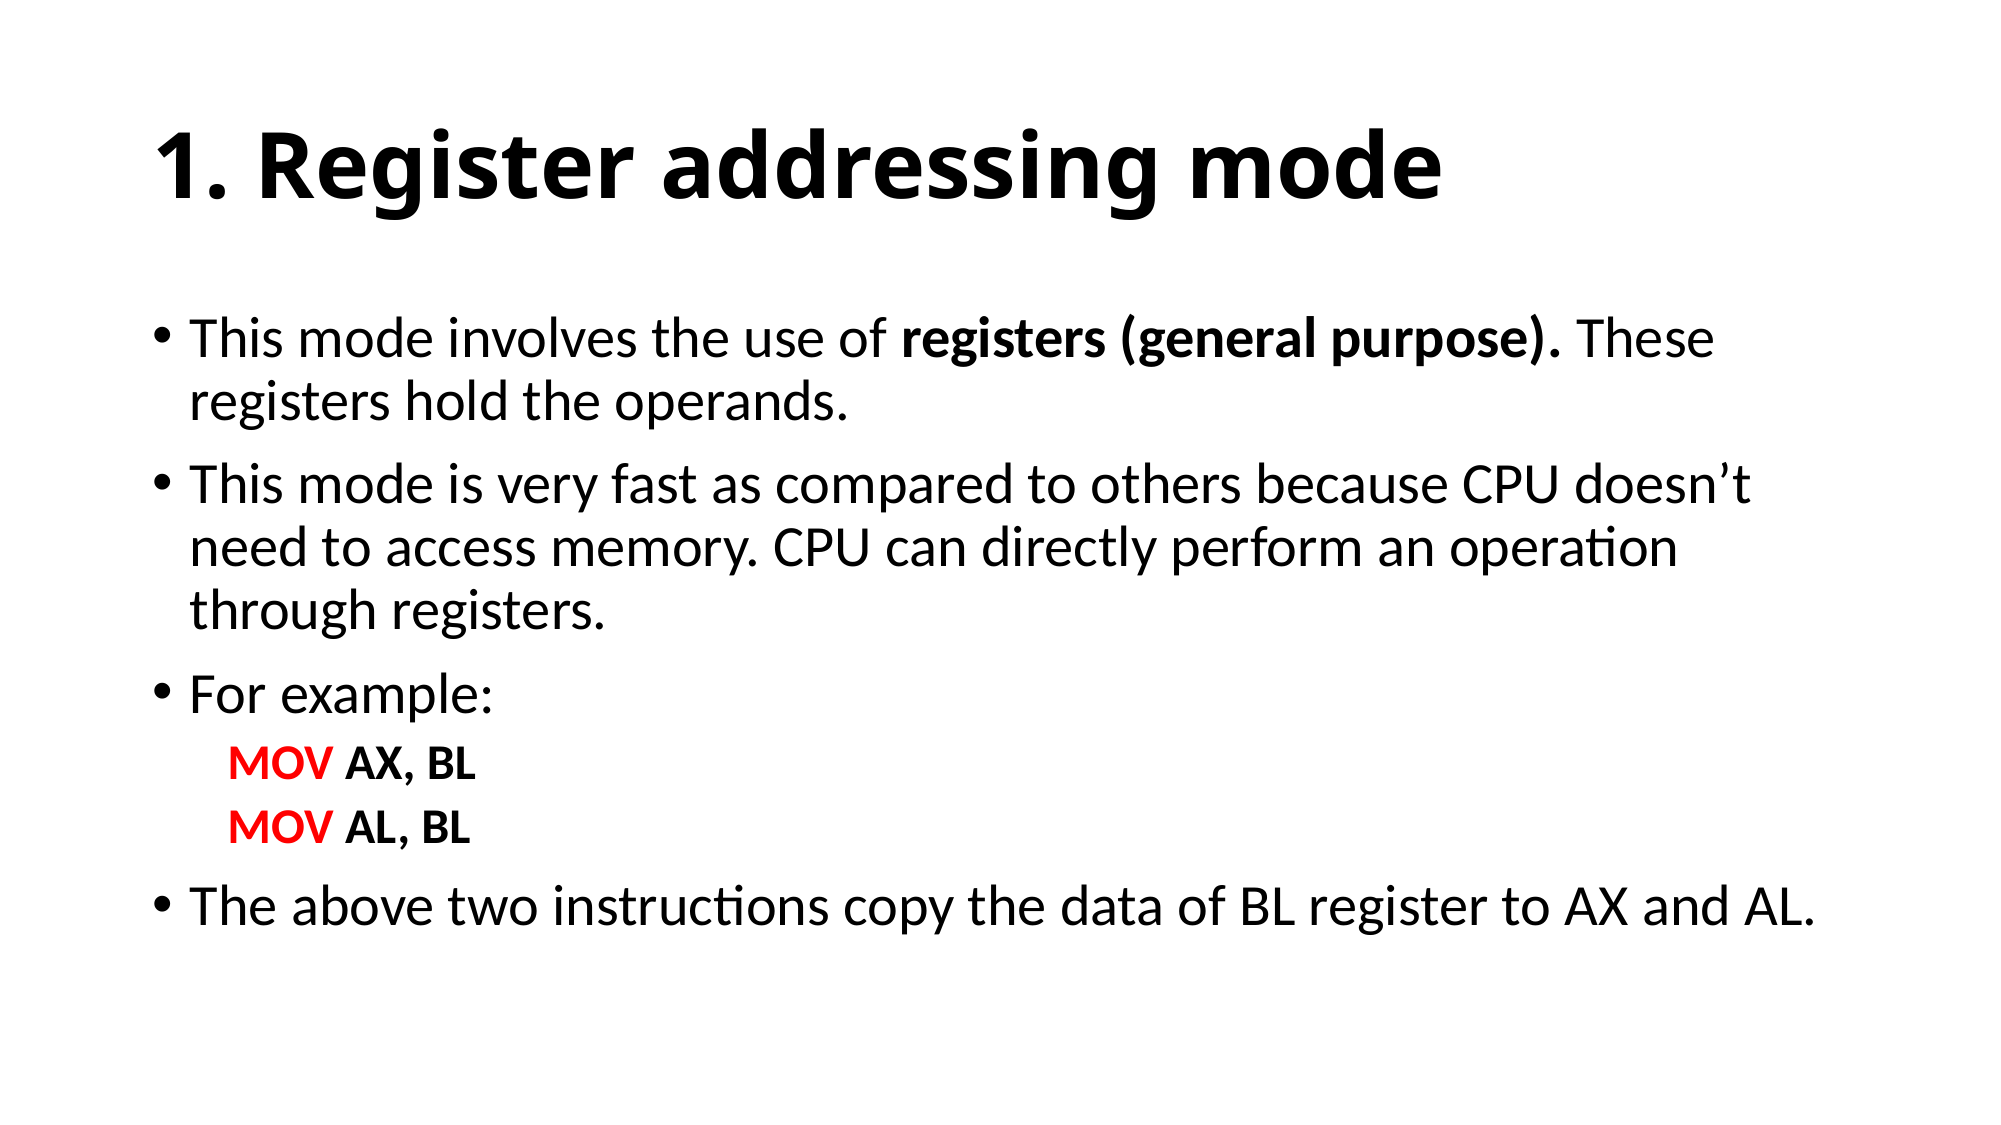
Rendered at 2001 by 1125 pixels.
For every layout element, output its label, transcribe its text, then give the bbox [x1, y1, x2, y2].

title 1. Register addressing mode [137, 59, 1863, 278]
list This mode involves the use of registers (general purpose). These registers hold the operands. This mode is very fast as compared to others because CPU doesn’t need to access memory. CPU can directly perform an operation through registers. For example: MOV AX, BL MOV AL, BL The above two instructions copy the data of BL register to AX and AL. [137, 299, 1863, 1014]
